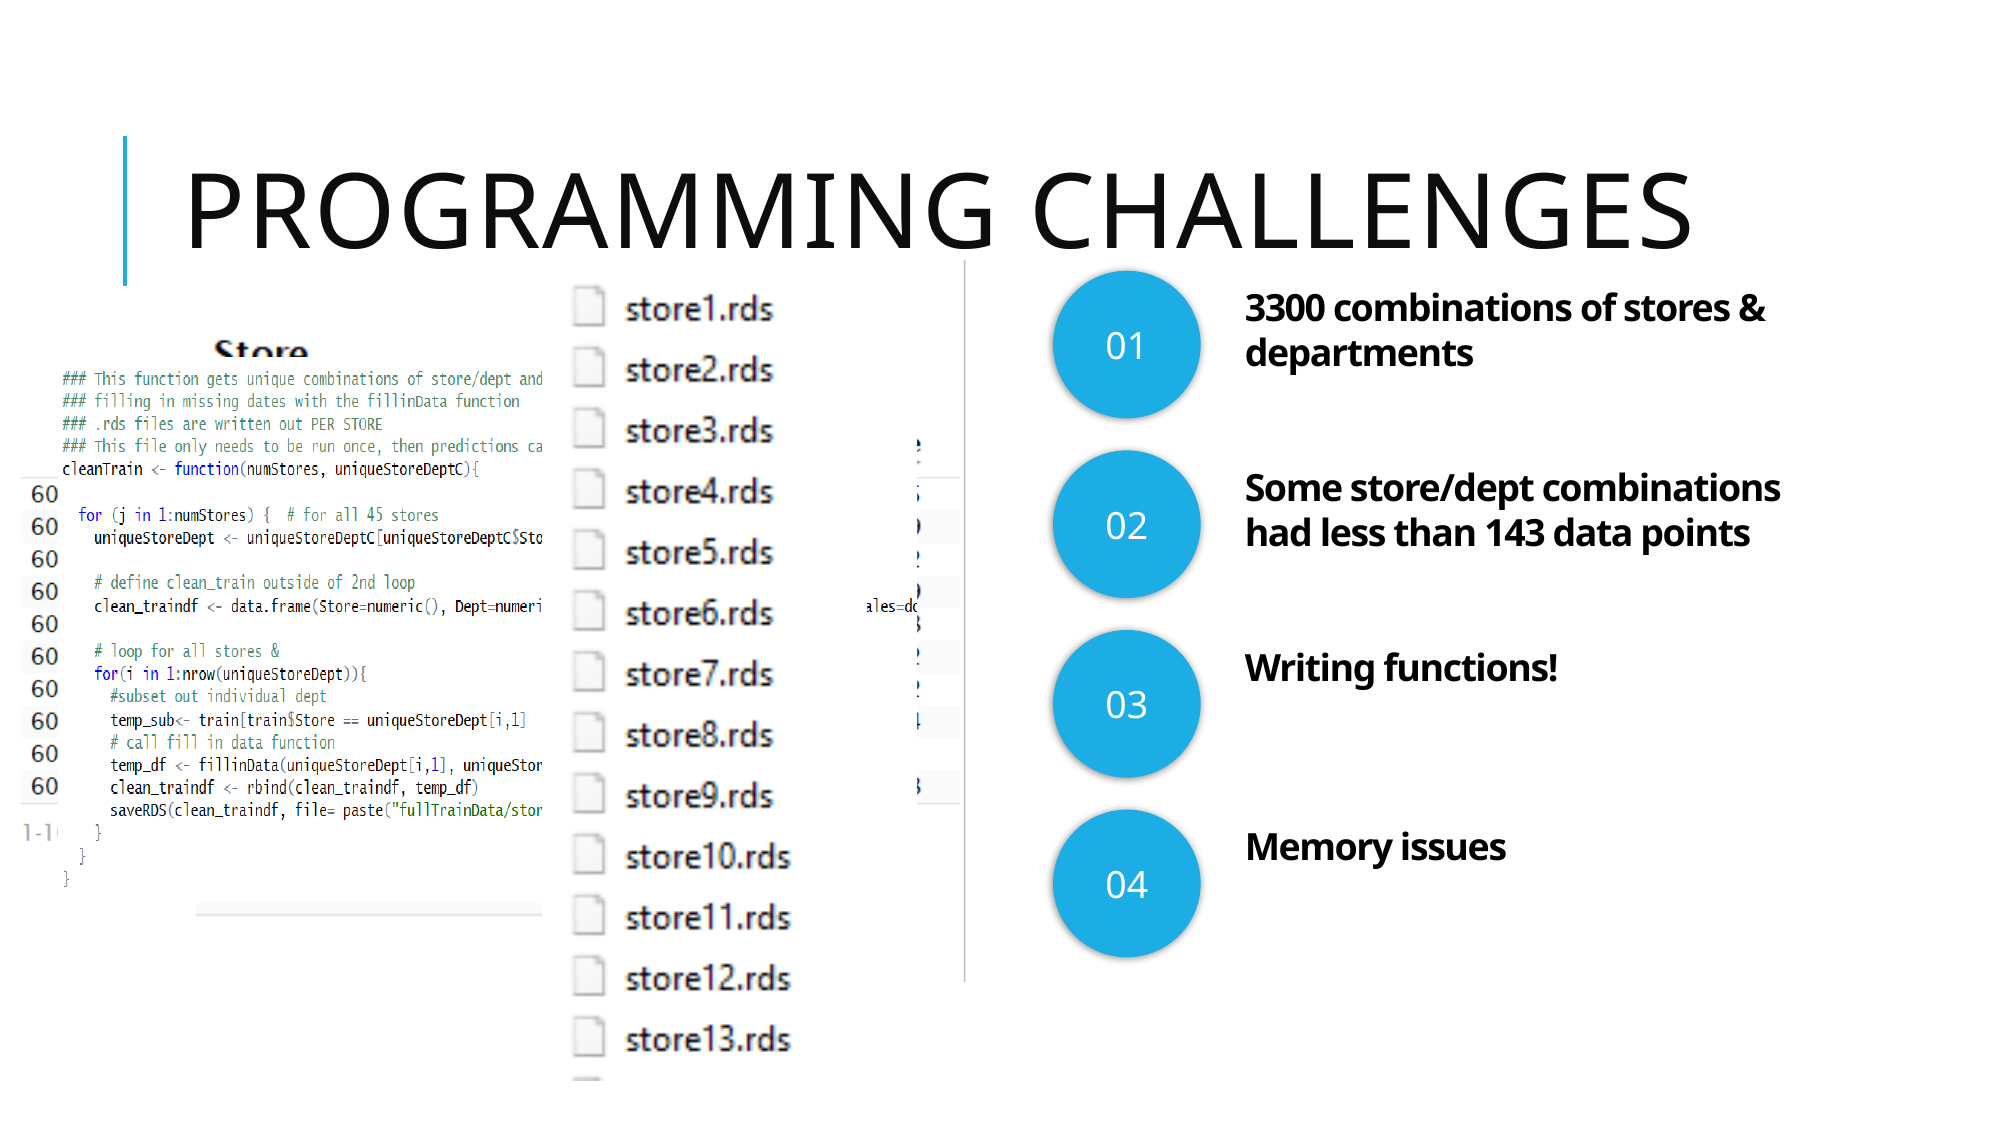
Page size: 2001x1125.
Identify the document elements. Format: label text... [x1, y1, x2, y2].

text_box Memory issues [1230, 815, 1833, 876]
text_box 04 [1052, 808, 1202, 958]
picture [14, 252, 961, 1081]
text_box 3300 combinations of stores & departments [1230, 276, 1833, 382]
text_box 03 [1052, 629, 1202, 779]
text_box 01 [1052, 269, 1202, 420]
text_box Some store/dept combinations had less than 143 data points [1230, 456, 1833, 562]
title Programming challenges [168, 96, 1763, 342]
text_box Writing functions! [1230, 636, 1833, 696]
text_box 02 [1052, 449, 1202, 599]
